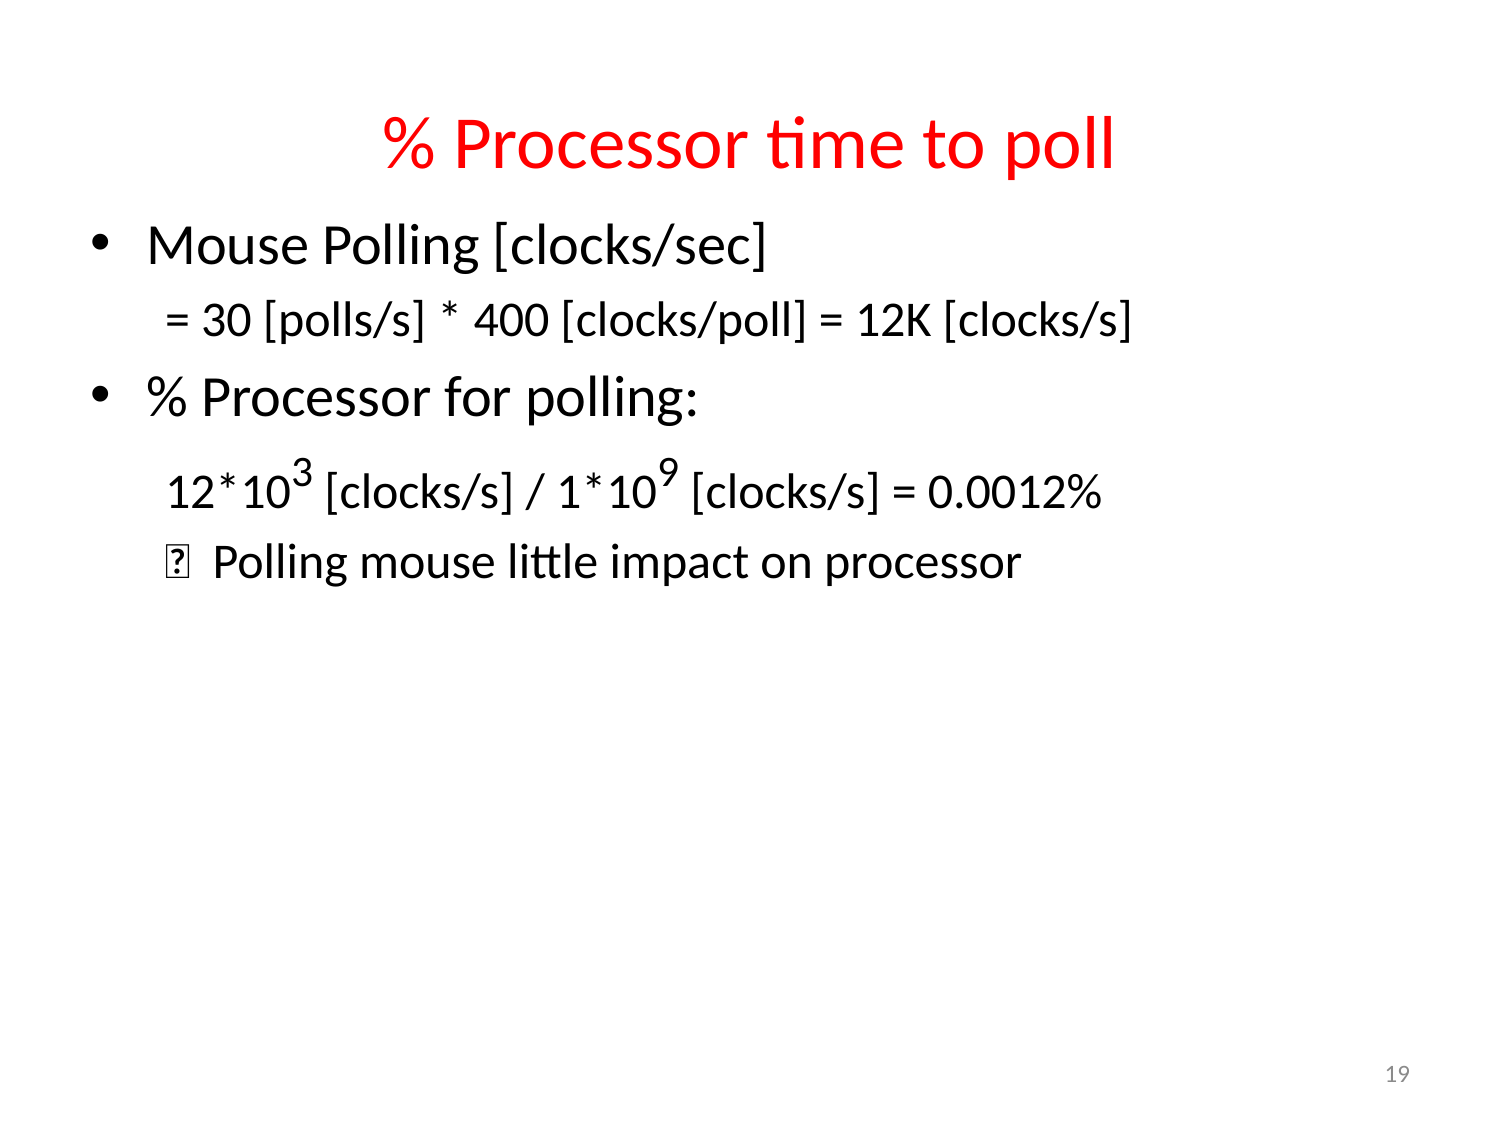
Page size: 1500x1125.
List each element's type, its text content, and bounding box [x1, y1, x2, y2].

list Mouse Polling [clocks/sec] = 30 [polls/s] * 400 [clocks/poll] = 12K [clocks/s] % Processor for polling: 12*103 [clocks/s] / 1*109 [clocks/s] = 0.0012%  Polling mouse little impact on processor [75, 199, 1425, 1005]
slide_number 19 [1074, 1042, 1425, 1103]
title % Processor time to poll [75, 45, 1425, 199]
